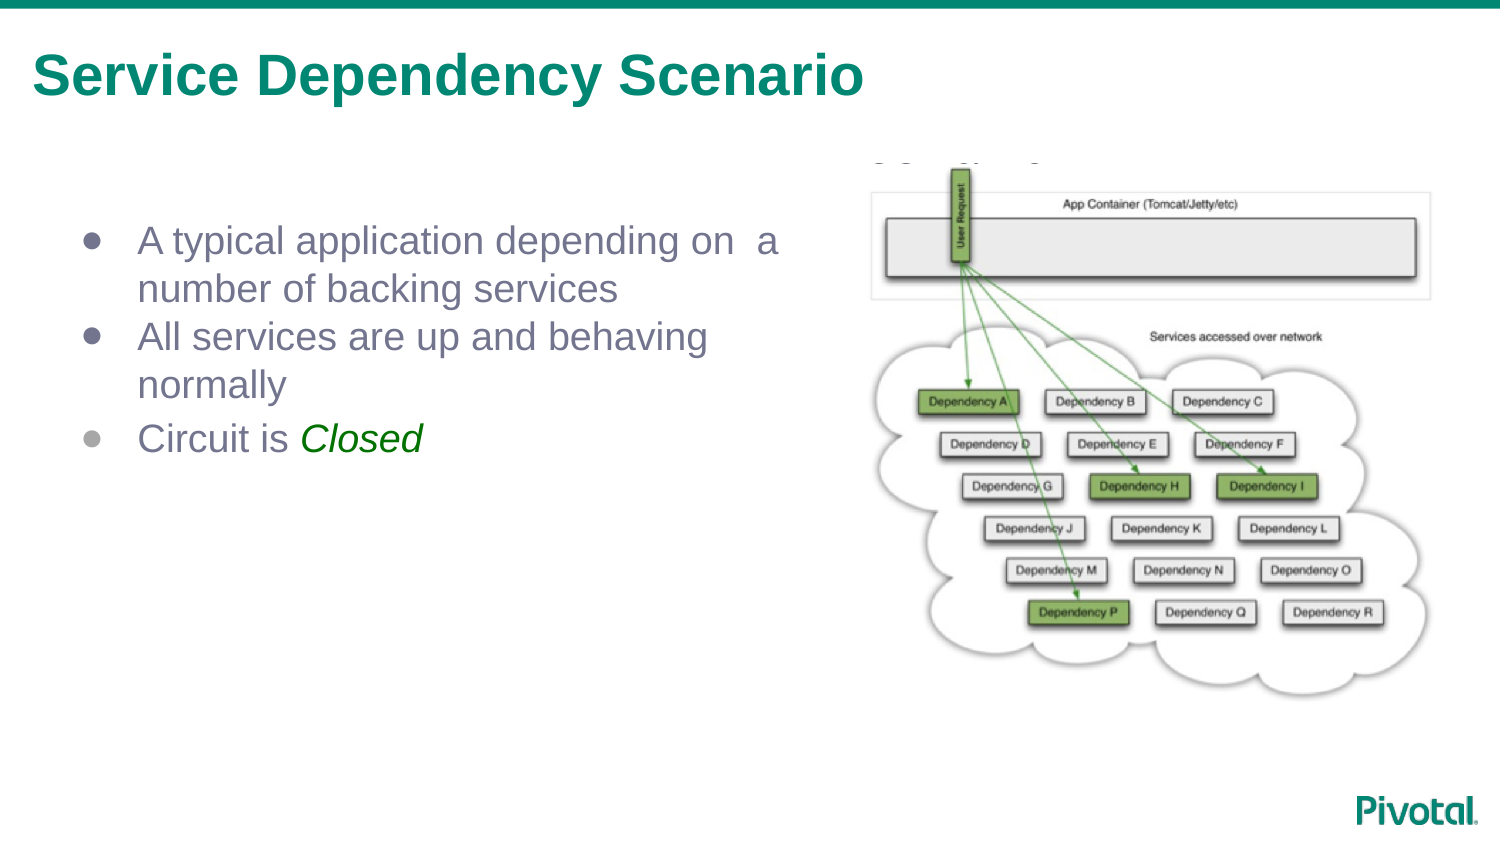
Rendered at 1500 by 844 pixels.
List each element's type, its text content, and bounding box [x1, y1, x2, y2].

picture [1357, 796, 1478, 825]
title Service Dependency Scenario [17, 27, 1500, 118]
picture [858, 163, 1452, 720]
list A typical application depending on a number of backing services All services are up and behaving normally Circuit is Closed [46, 198, 807, 730]
